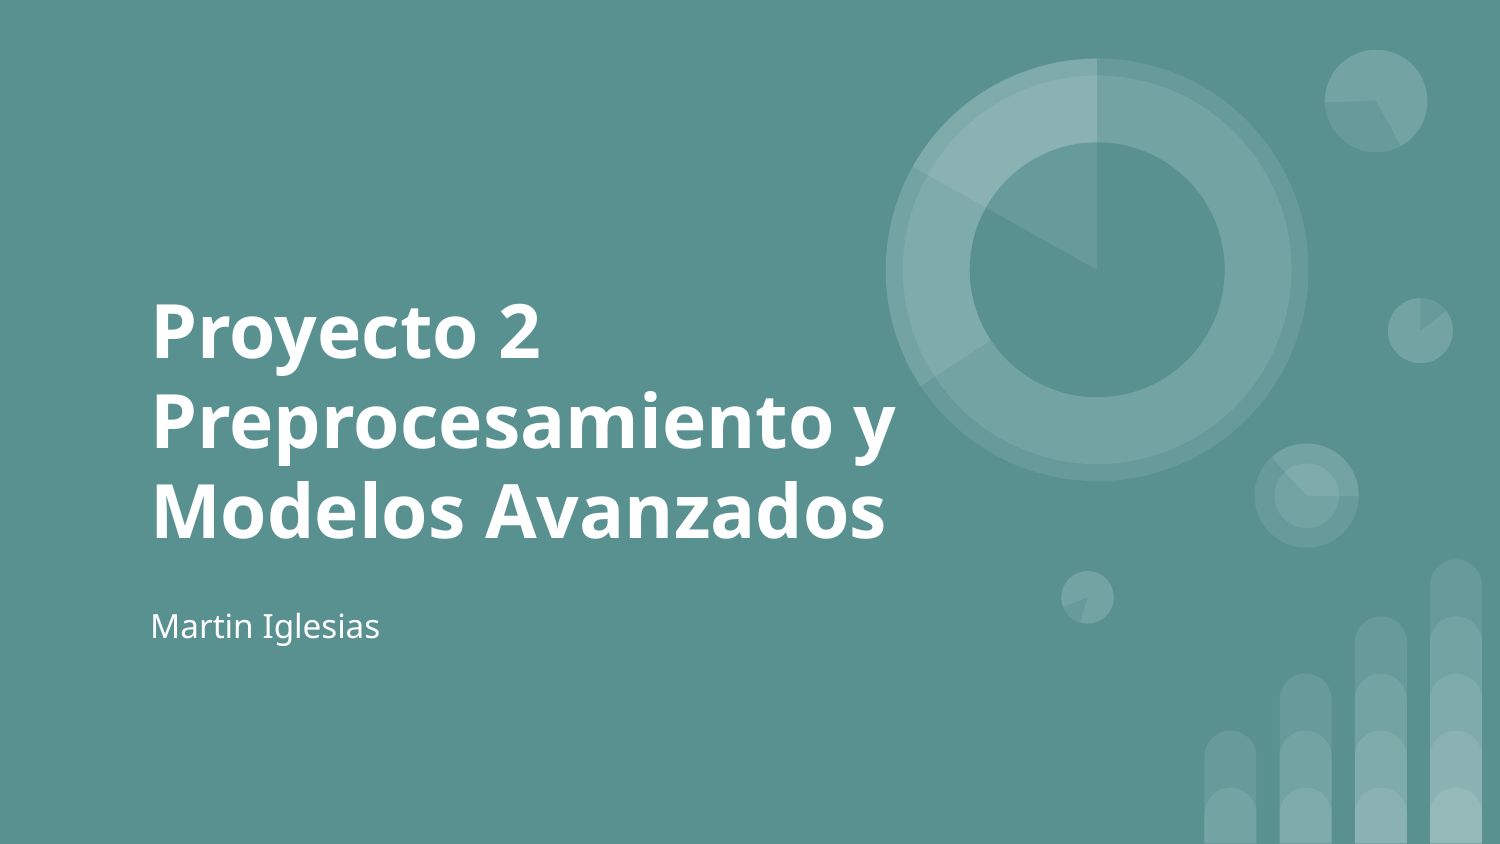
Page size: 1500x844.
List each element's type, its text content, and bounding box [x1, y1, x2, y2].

title Proyecto 2 Preprocesamiento y Modelos Avanzados [135, 264, 955, 572]
subtitle Martin Iglesias [135, 589, 834, 704]
